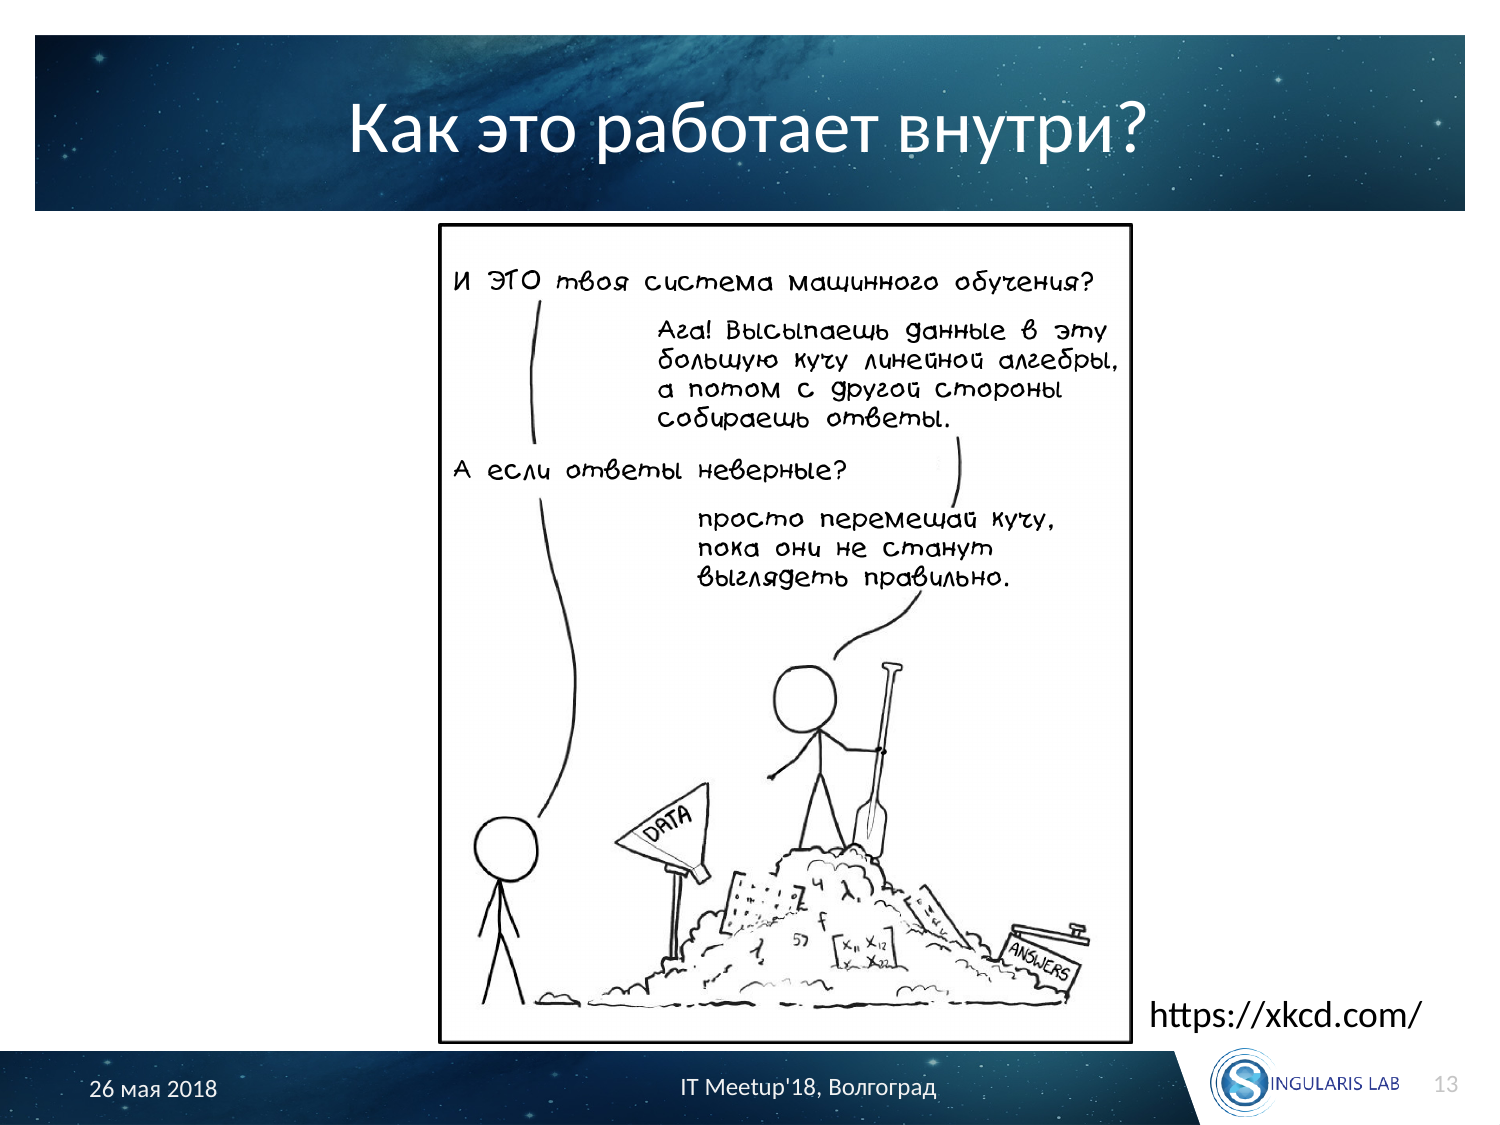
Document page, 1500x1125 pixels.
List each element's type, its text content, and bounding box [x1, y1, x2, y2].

picture [0, 1051, 1200, 1125]
footer IT Meetup'18, Волгоград [457, 1057, 1161, 1115]
slide_number 26 мая 2018 [74, 1058, 433, 1117]
slide_number 13 [1406, 1053, 1486, 1113]
title Как это работает внутри? [35, 35, 1465, 211]
picture [438, 223, 1133, 1044]
text_box https://xkcd.com/ [1137, 982, 1438, 1043]
picture [1210, 1048, 1399, 1117]
